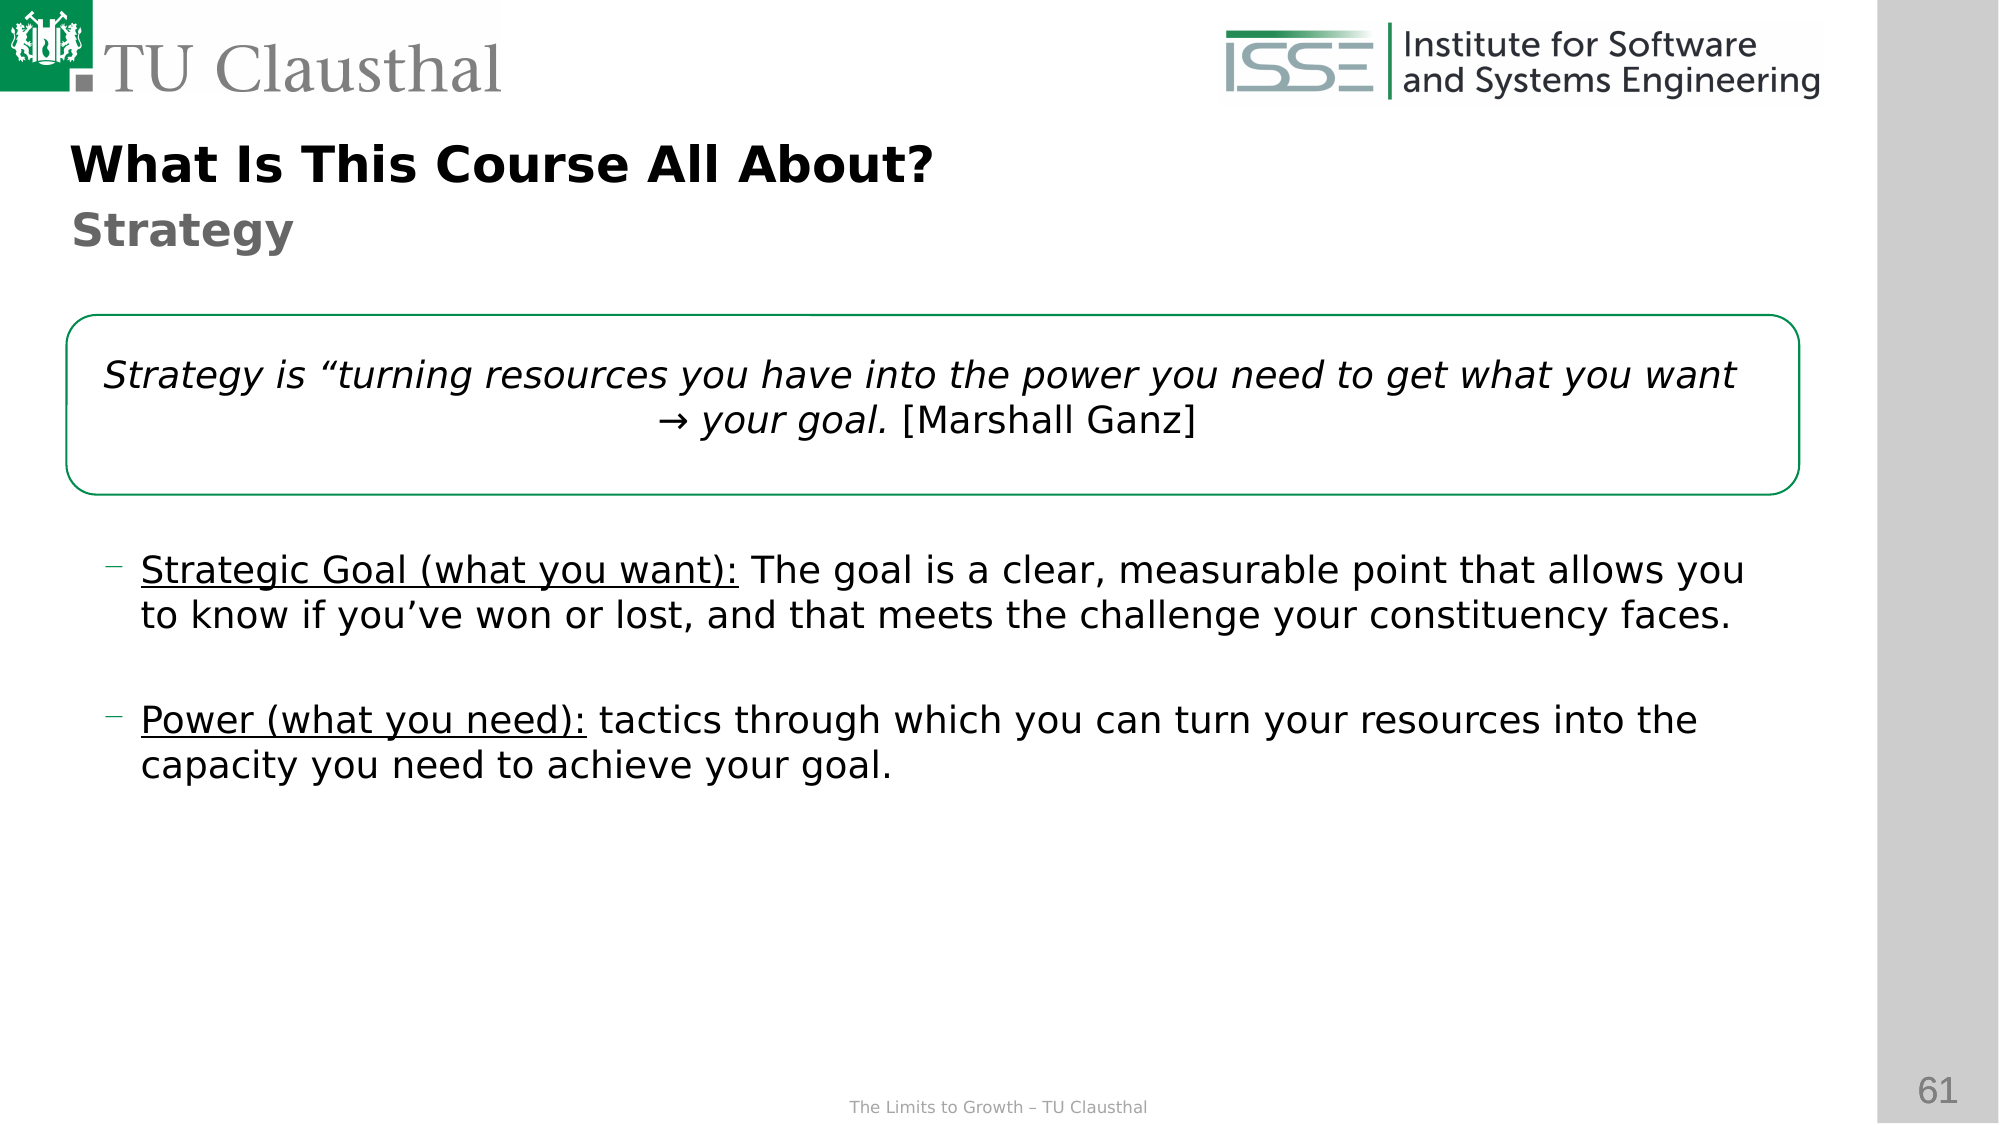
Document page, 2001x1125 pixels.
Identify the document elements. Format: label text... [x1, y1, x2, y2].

text_box Strategy is “turning resources you have into the power you need to get what you want → your goal. [Marshall Ganz] Strategic Goal (what you want): The goal is a clear, measurable point that allows you to know if you’ve won or lost, and that meets the challenge your constituency faces. Power (what you need): tactics through which you can turn your resources into the capacity you need to achieve your goal. Resources (what your constituency has): time, money, skills, relationships, etc. [55, 208, 1800, 1034]
picture [0, 0, 501, 92]
text_box Strategy [70, 188, 1769, 269]
text_box What Is This Course All About? [55, 125, 1818, 207]
picture [1218, 22, 1825, 106]
text_box [65, 313, 1801, 496]
